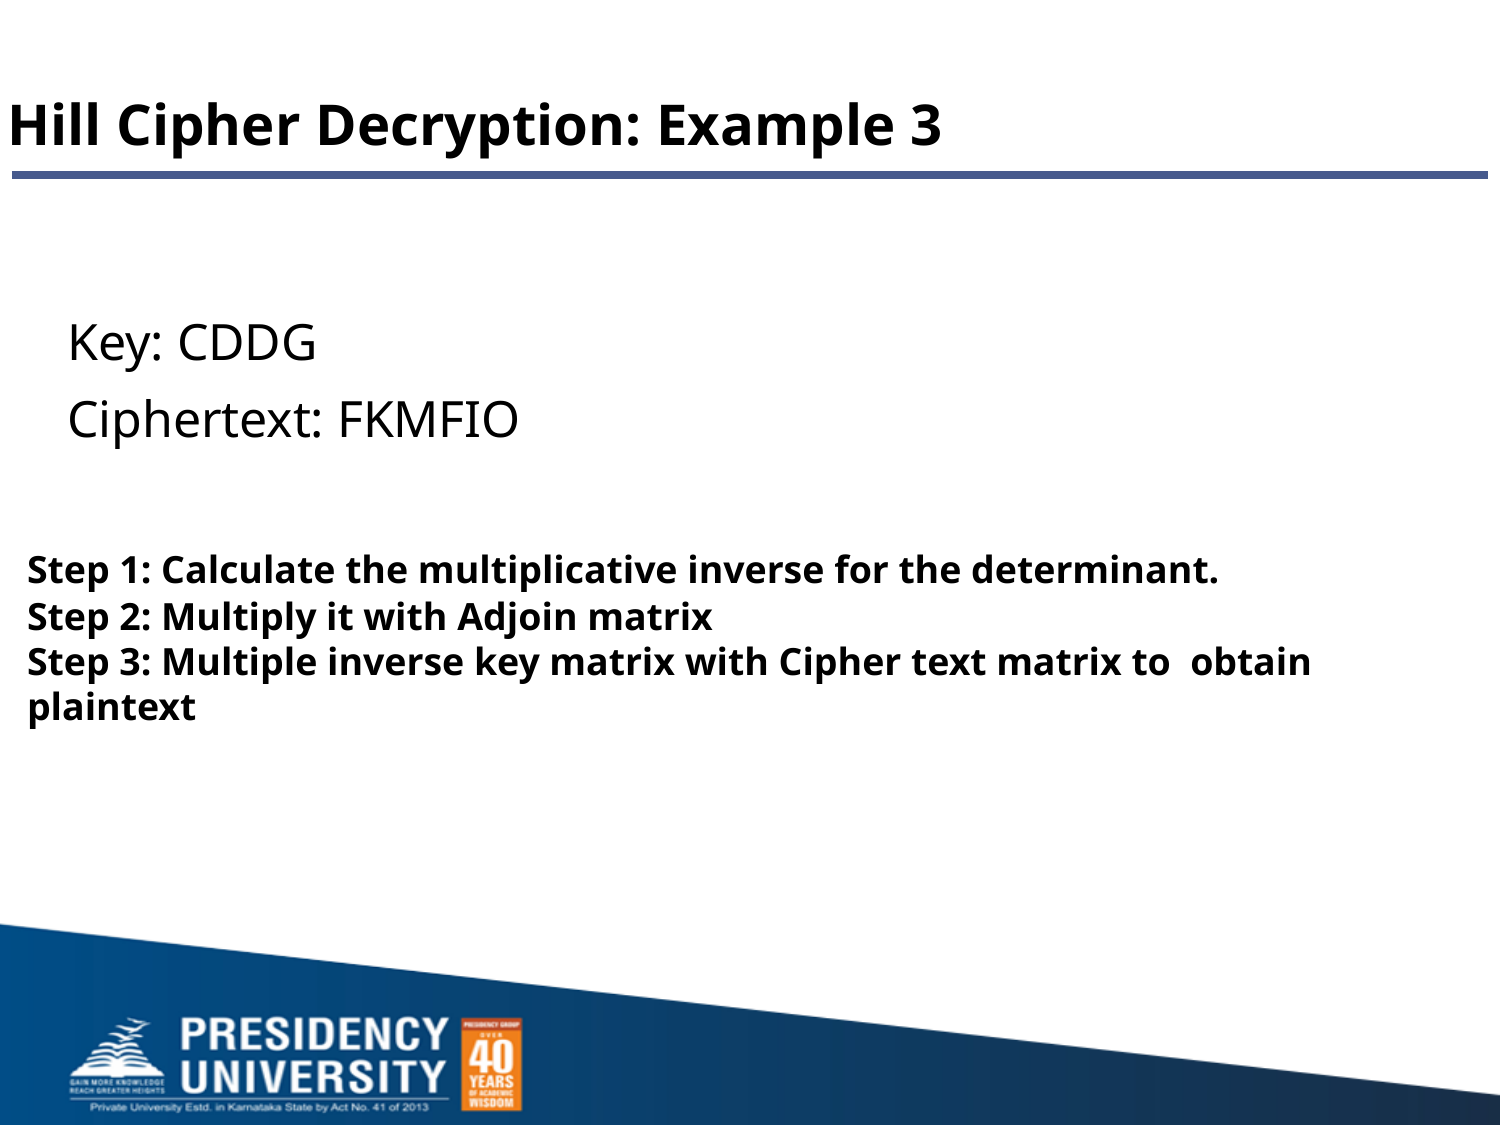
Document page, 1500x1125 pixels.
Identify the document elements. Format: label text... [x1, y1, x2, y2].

text_box Key: CDDG Ciphertext: FKMFIO [15, 308, 598, 448]
text_box Hill Cipher Decryption: Example 3 [5, 88, 1279, 158]
text_box Step 1: Calculate the multiplicative inverse for the determinant. Step 2: Multiply it with Adjoin matrix Step 3: Multiple inverse key matrix with Cipher text matrix to obtain plaintext [25, 544, 1488, 728]
picture [0, 921, 1500, 1125]
